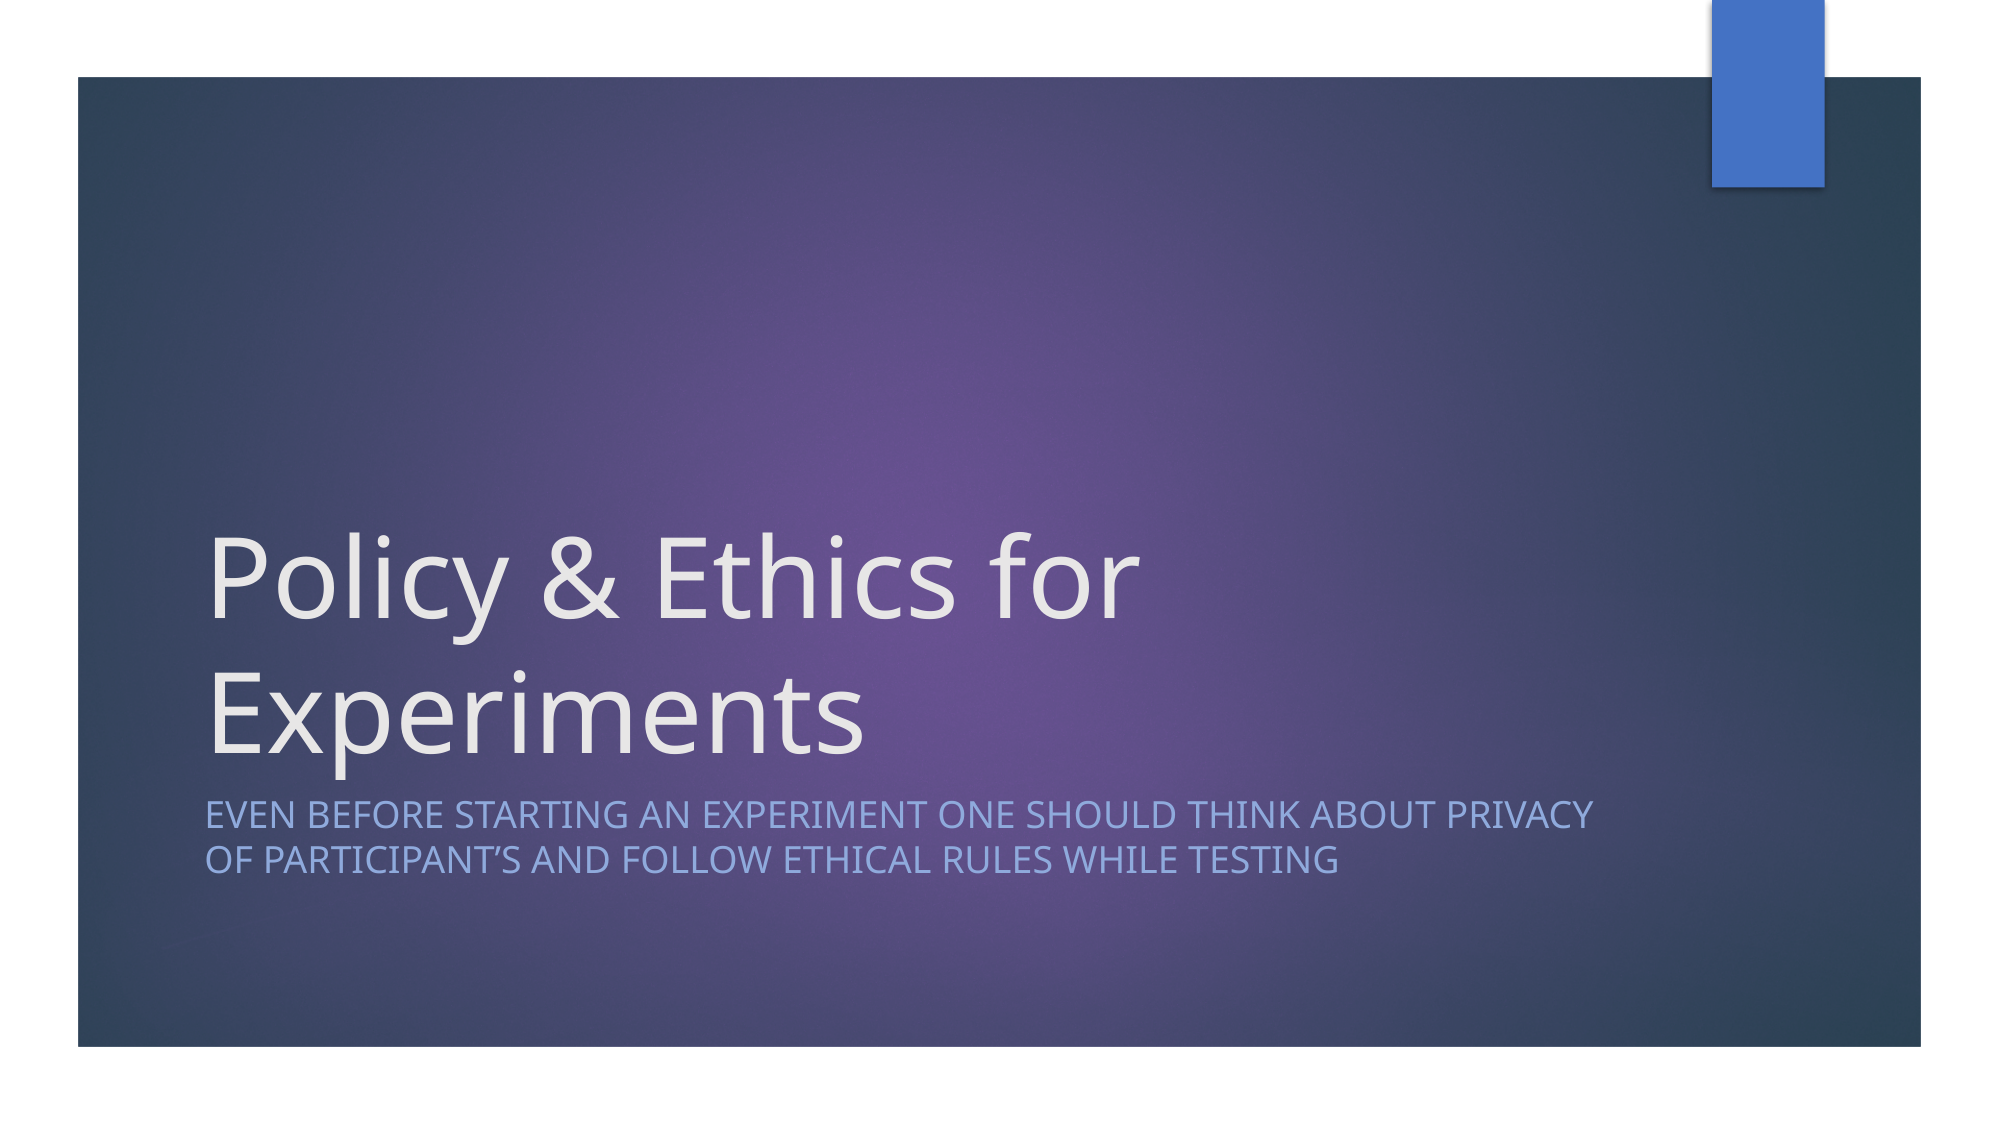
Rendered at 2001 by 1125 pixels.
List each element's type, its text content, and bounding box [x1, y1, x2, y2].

subtitle Even before starting an experiment one should think about privacy of participant’s and follow ethical rules while testing [189, 783, 1638, 925]
title Policy & Ethics for Experiments [189, 344, 1638, 783]
